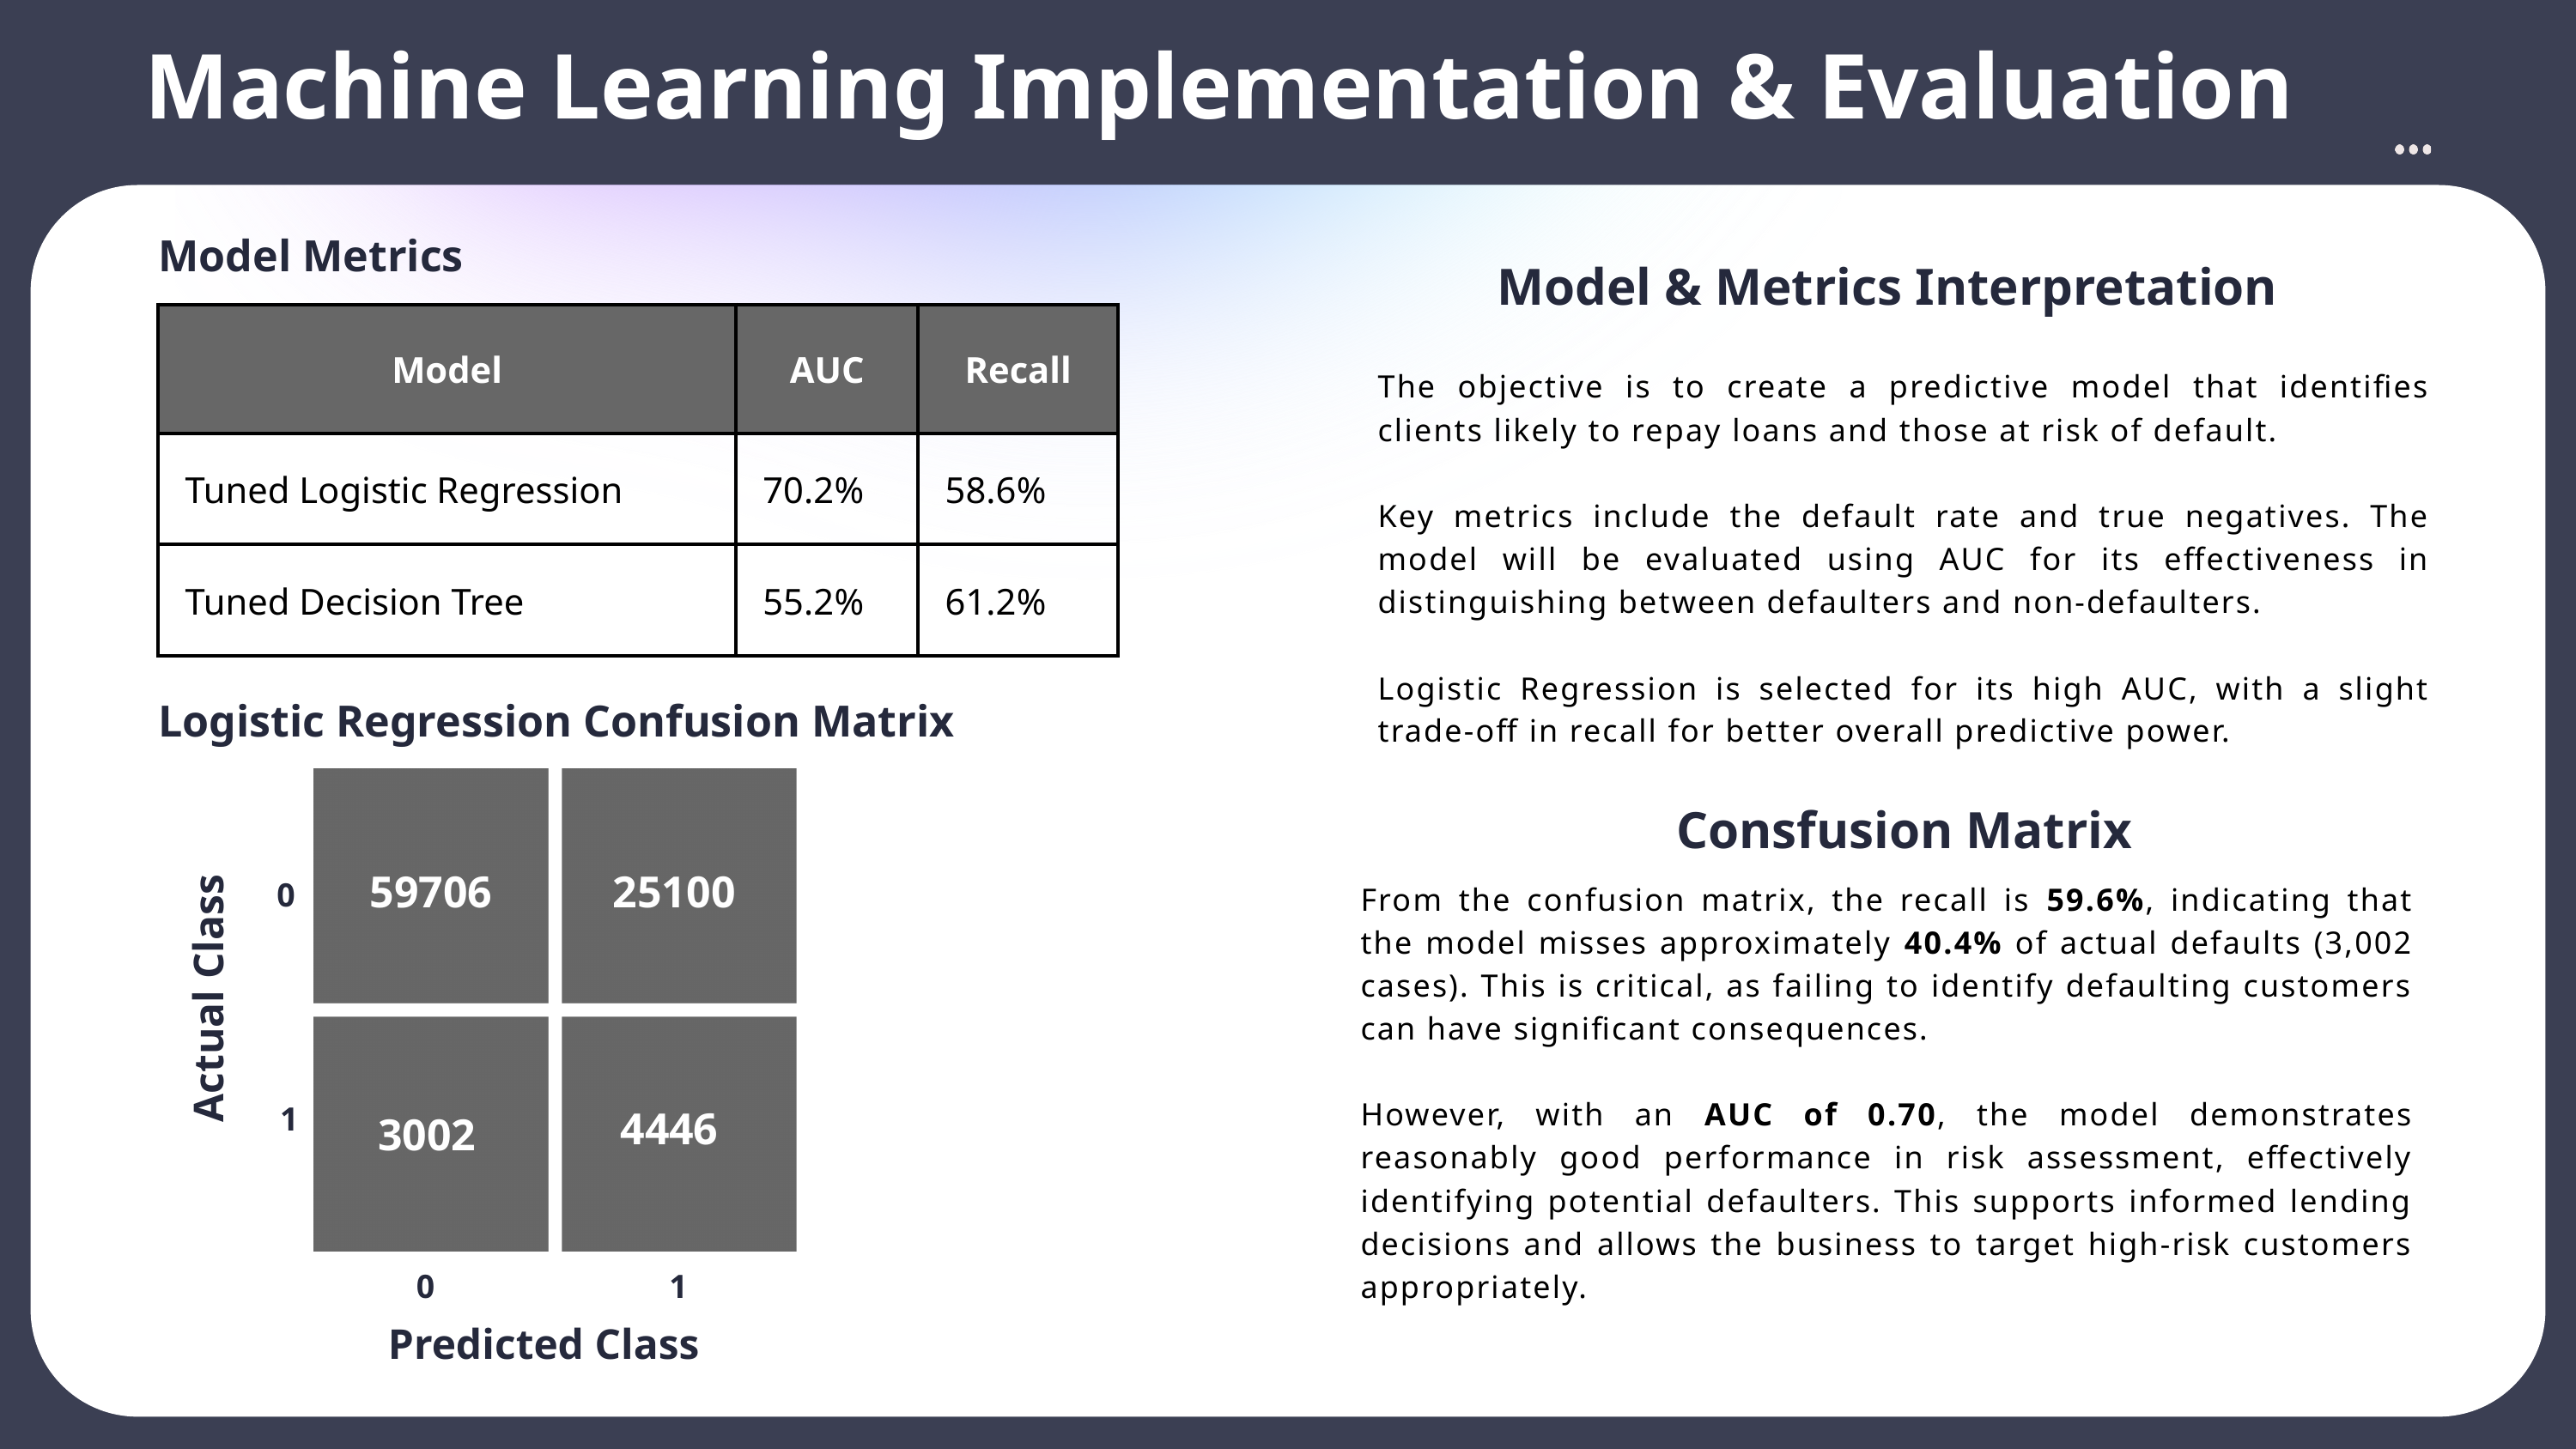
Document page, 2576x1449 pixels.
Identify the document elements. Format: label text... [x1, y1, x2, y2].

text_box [158, 695, 1044, 1365]
text_box Machine Learning Implementation & Evaluation [144, 29, 2476, 137]
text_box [30, 185, 2546, 1417]
text_box [2395, 144, 2432, 155]
